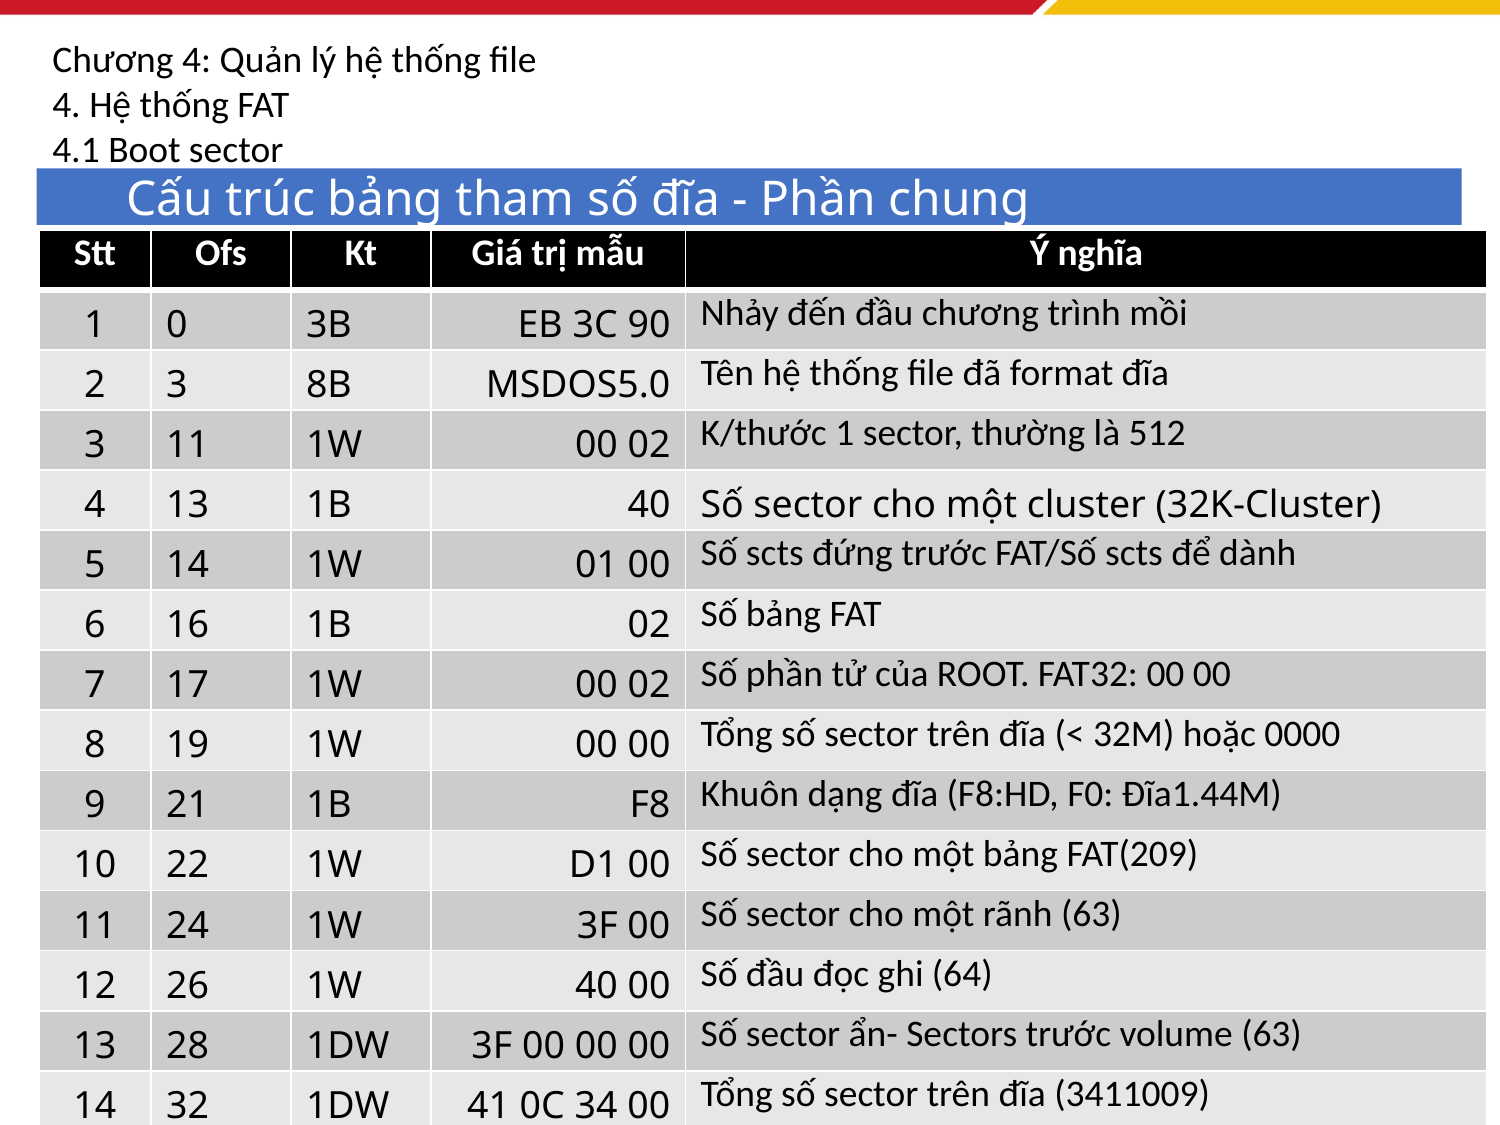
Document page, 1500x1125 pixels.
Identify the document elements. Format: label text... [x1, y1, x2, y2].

table_cell 3 [40, 411, 150, 469]
table_cell 1W [292, 711, 430, 770]
table_cell Tên hệ thống file đã format đĩa [686, 351, 1486, 409]
table_cell 13 [40, 1012, 150, 1070]
table_cell 32 [152, 1072, 290, 1125]
table_header Stt [40, 231, 150, 287]
table_header Ofs [152, 231, 290, 287]
table_cell 26 [152, 951, 290, 1010]
table_cell 8B [292, 351, 430, 409]
table_cell EB 3C 90 [432, 293, 685, 349]
table_cell 4 [40, 471, 150, 529]
table_cell 1 [40, 293, 150, 349]
table_cell 6 [40, 591, 150, 649]
table_cell 0 [152, 293, 290, 349]
picture [0, 0, 1500, 1125]
table_cell Số phần tử của ROOT. FAT32: 00 00 [686, 651, 1486, 709]
table_cell 5 [40, 531, 150, 589]
table_cell 40 00 [432, 951, 685, 1010]
table_cell 1W [292, 651, 430, 709]
table_cell 1W [292, 531, 430, 589]
table_cell Khuôn dạng đĩa (F8:HD, F0: Đĩa1.44M) [686, 771, 1486, 830]
table_cell 8 [40, 711, 150, 770]
table_cell Số sector cho một rãnh (63) [686, 891, 1486, 950]
table_cell 1DW [292, 1072, 430, 1125]
table_cell K/thước 1 sector, thường là 512 [686, 411, 1486, 469]
table_cell MSDOS5.0 [432, 351, 685, 409]
table_cell 17 [152, 651, 290, 709]
table_cell 3 [152, 351, 290, 409]
table_cell 12 [40, 951, 150, 1010]
table_cell 13 [152, 471, 290, 529]
table_cell Số sector ẩn- Sectors trước volume (63) [686, 1012, 1486, 1070]
table_cell 41 0C 34 00 [432, 1072, 685, 1125]
table_cell 00 02 [432, 411, 685, 469]
table_cell 40 [432, 471, 685, 529]
table_cell 1B [292, 591, 430, 649]
table_cell D1 00 [432, 831, 685, 890]
table_cell Số đầu đọc ghi (64) [686, 951, 1486, 1010]
table_cell 10 [40, 831, 150, 890]
table_cell Số bảng FAT [686, 591, 1486, 649]
text_box Cấu trúc bảng tham số đĩa - Phần chung [36, 167, 1463, 226]
table_cell Tổng số sector trên đĩa (< 32M) hoặc 0000 [686, 711, 1486, 770]
table_cell 14 [152, 531, 290, 589]
text_box Chương 4: Quản lý hệ thống file 4. Hệ thống FAT 4.1 Boot sector [37, 27, 1472, 178]
table_cell Số sector cho một cluster (32K-Cluster) [686, 471, 1486, 529]
table_cell 00 02 [432, 651, 685, 709]
table_cell 1DW [292, 1012, 430, 1070]
table_cell 28 [152, 1012, 290, 1070]
table_cell F8 [432, 771, 685, 830]
table_cell 22 [152, 831, 290, 890]
table_cell 14 [40, 1072, 150, 1125]
table_cell 2 [40, 351, 150, 409]
table_cell Nhảy đến đầu chương trình mồi [686, 293, 1486, 349]
table_cell 19 [152, 711, 290, 770]
table_cell 11 [152, 411, 290, 469]
table_cell 02 [432, 591, 685, 649]
table_cell 21 [152, 771, 290, 830]
table_cell 9 [40, 771, 150, 830]
table_cell 3F 00 00 00 [432, 1012, 685, 1070]
table_cell Số scts đứng trước FAT/Số scts để dành [686, 531, 1486, 589]
table_cell 1W [292, 951, 430, 1010]
table_cell 3F 00 [432, 891, 685, 950]
table_header Giá trị mẫu [432, 231, 685, 287]
table_cell 11 [40, 891, 150, 950]
table_cell 24 [152, 891, 290, 950]
table_header Ý nghĩa [686, 231, 1486, 287]
table_cell 1B [292, 771, 430, 830]
table_cell Số sector cho một bảng FAT(209) [686, 831, 1486, 890]
table_cell 00 00 [432, 711, 685, 770]
table_cell 01 00 [432, 531, 685, 589]
table_cell 1W [292, 411, 430, 469]
table_cell 16 [152, 591, 290, 649]
table_cell 1B [292, 471, 430, 529]
table_cell 3B [292, 293, 430, 349]
table_cell 1W [292, 831, 430, 890]
table_cell 1W [292, 891, 430, 950]
table_header Kt [292, 231, 430, 287]
table_cell Tổng số sector trên đĩa (3411009) [686, 1072, 1486, 1125]
table_cell 7 [40, 651, 150, 709]
